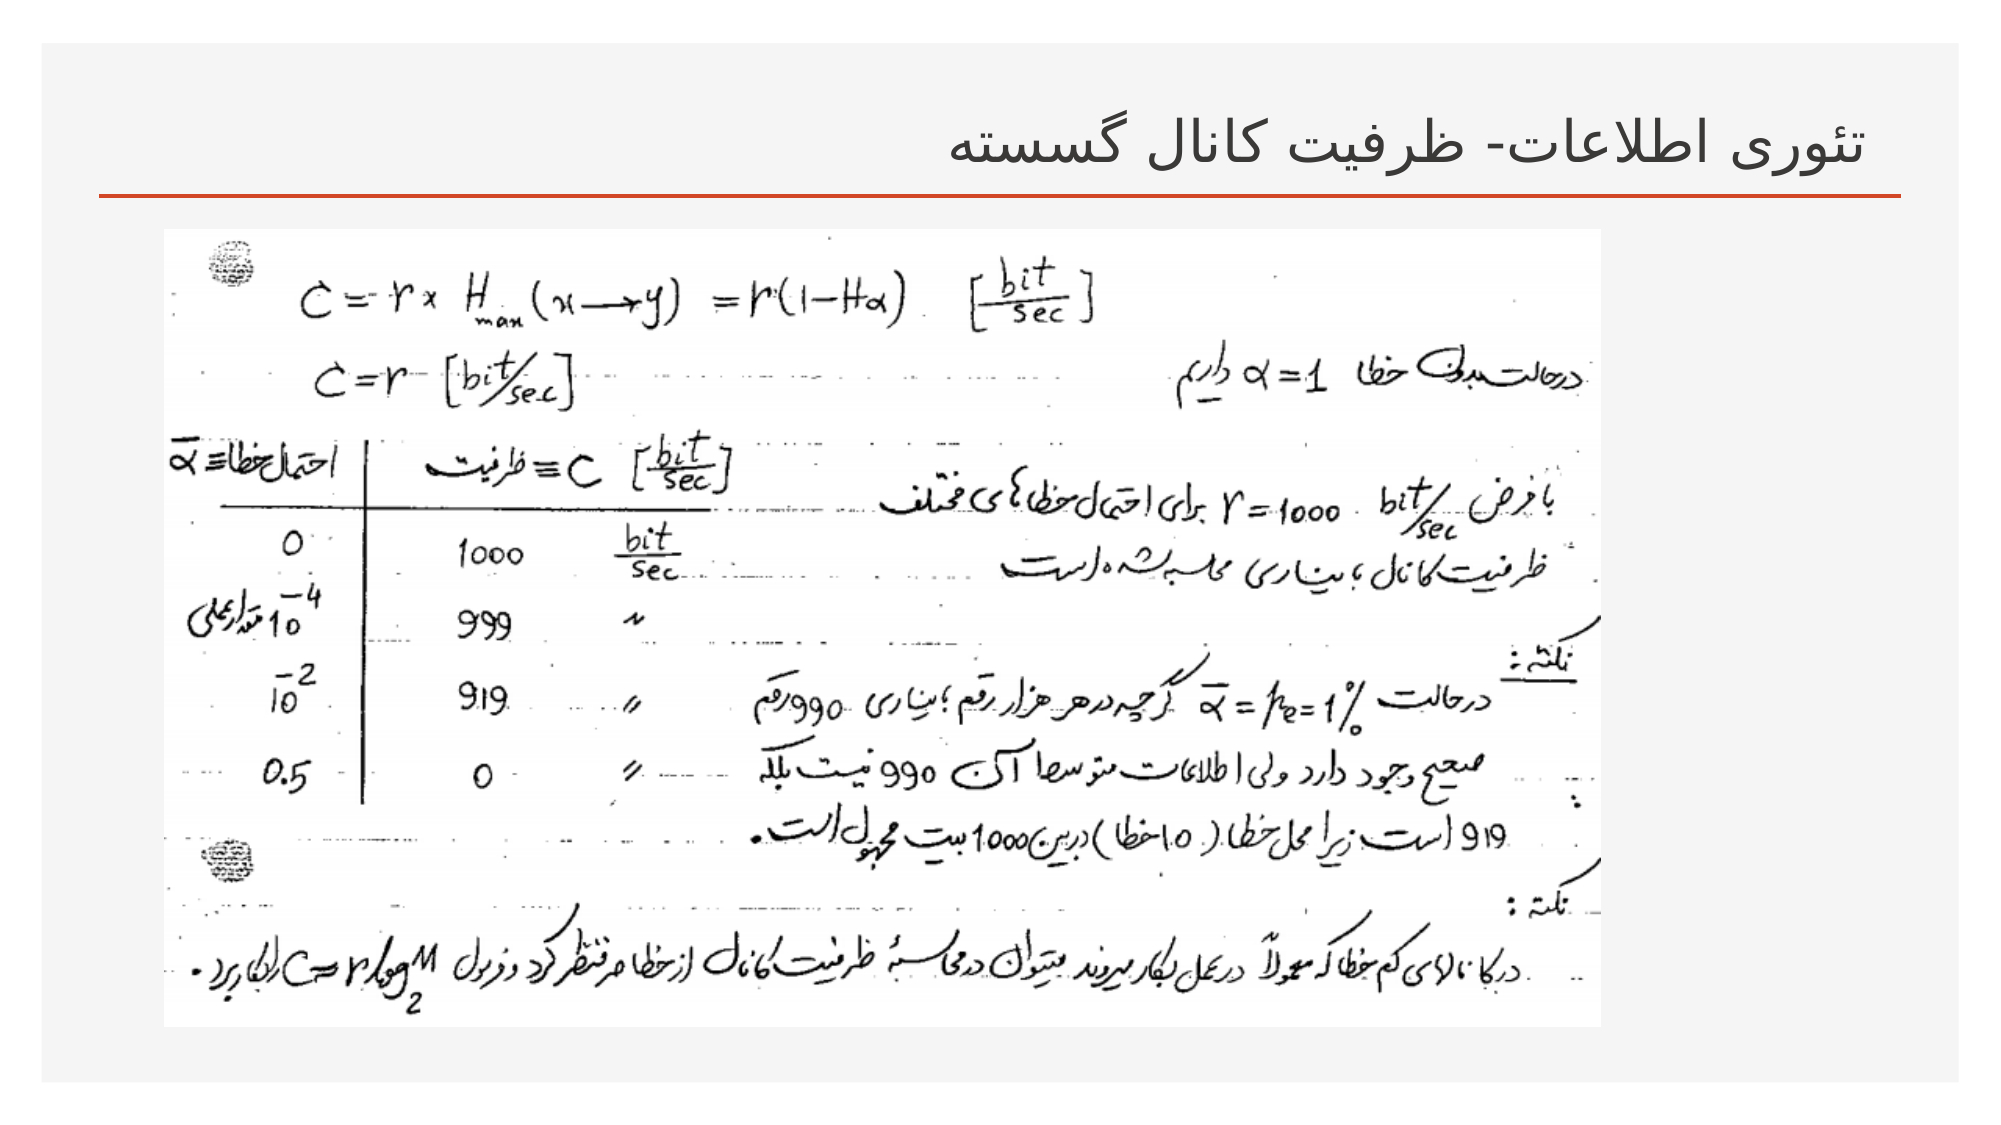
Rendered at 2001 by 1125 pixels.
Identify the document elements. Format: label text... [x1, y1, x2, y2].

picture [164, 229, 1601, 1027]
title تئوری اطلاعات- ظرفیت کانال گسسته [754, 77, 1883, 182]
